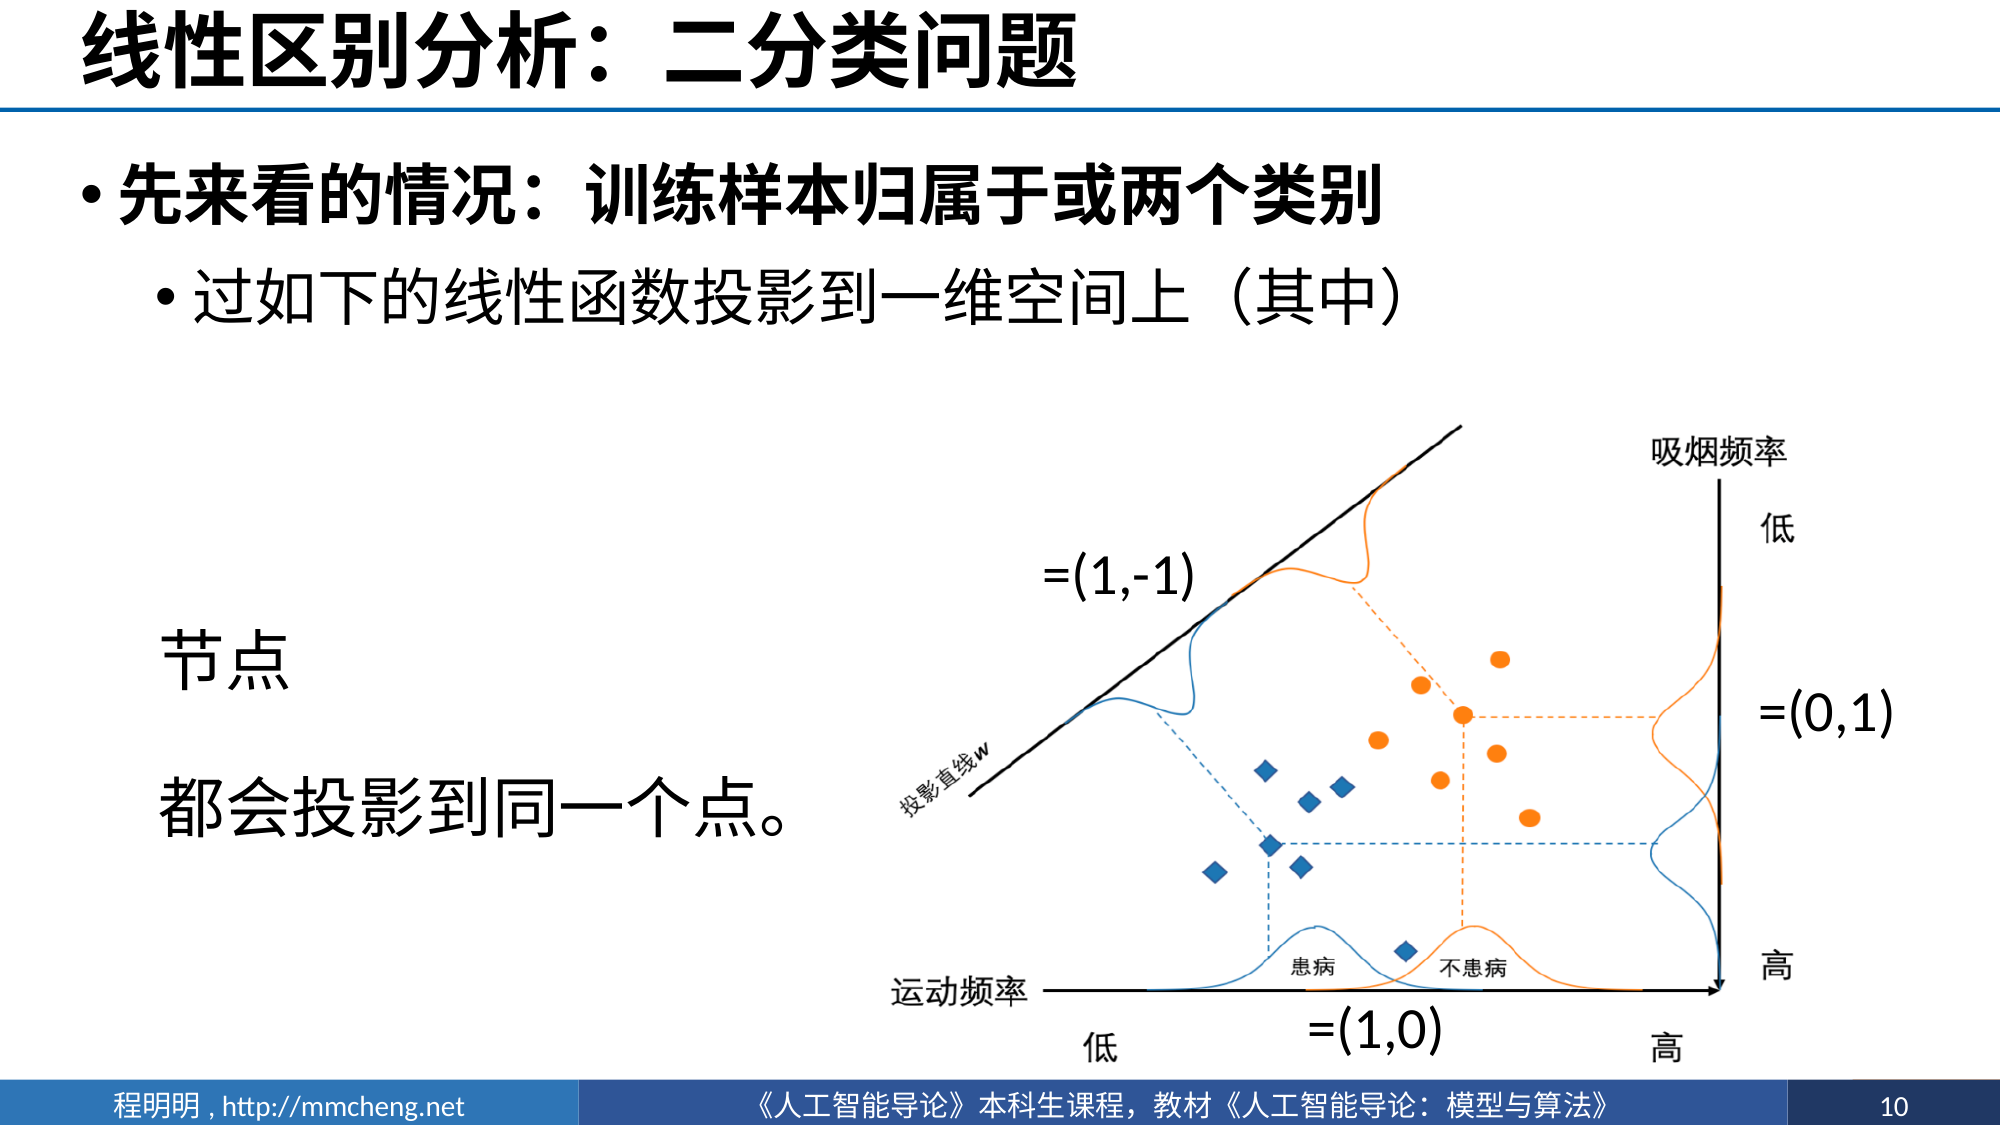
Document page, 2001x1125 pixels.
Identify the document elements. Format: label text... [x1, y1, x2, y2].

picture [832, 416, 1874, 1077]
title 线性区别分析：二分类问题 [64, 0, 2000, 110]
